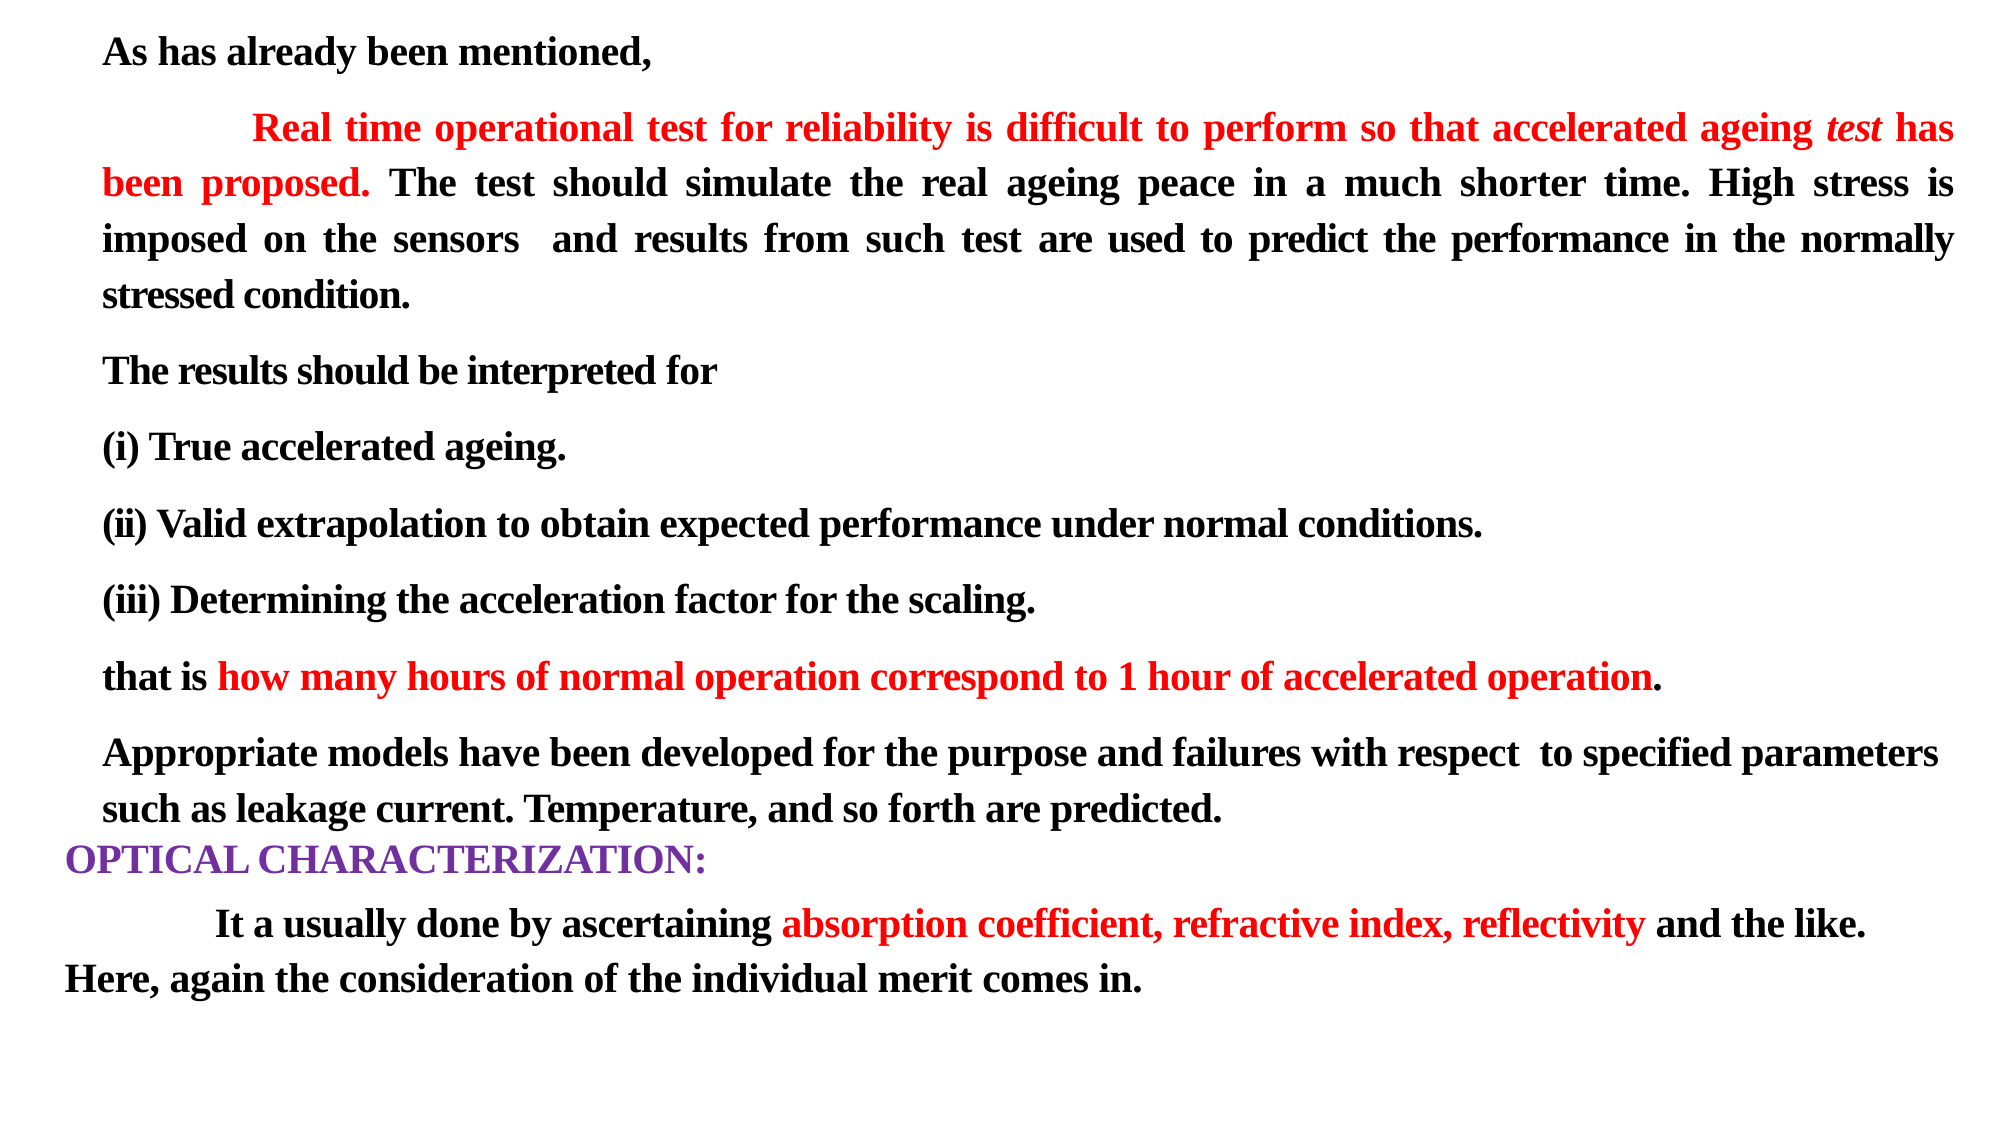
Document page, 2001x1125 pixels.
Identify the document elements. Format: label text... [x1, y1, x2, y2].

list As has already been mentioned, Real time operational test for reliability is difficult to perform so that accelerated ageing test has been proposed. The test should simulate the real ageing peace in a much shorter time. High stress is imposed on the sensors and results from such test are used to predict the performance in the normally stressed condition. The results should be interpreted for (i) True accelerated ageing. (ii) Valid extrapolation to obtain expected performance under normal conditions. (iii) Determining the acceleration factor for the scaling. that is how many hours of normal operation correspond to 1 hour of accelerated operation. Appropriate models have been developed for the purpose and failures with respect to specified parameters such as leakage current. Temperature, and so forth are predicted. OPTICAL CHARACTERIZATION: It a usually done by ascertaining absorption coefficient, refractive index, reflectivity and the like. Here, again the consideration of the individual merit comes in. [49, 10, 1984, 1101]
